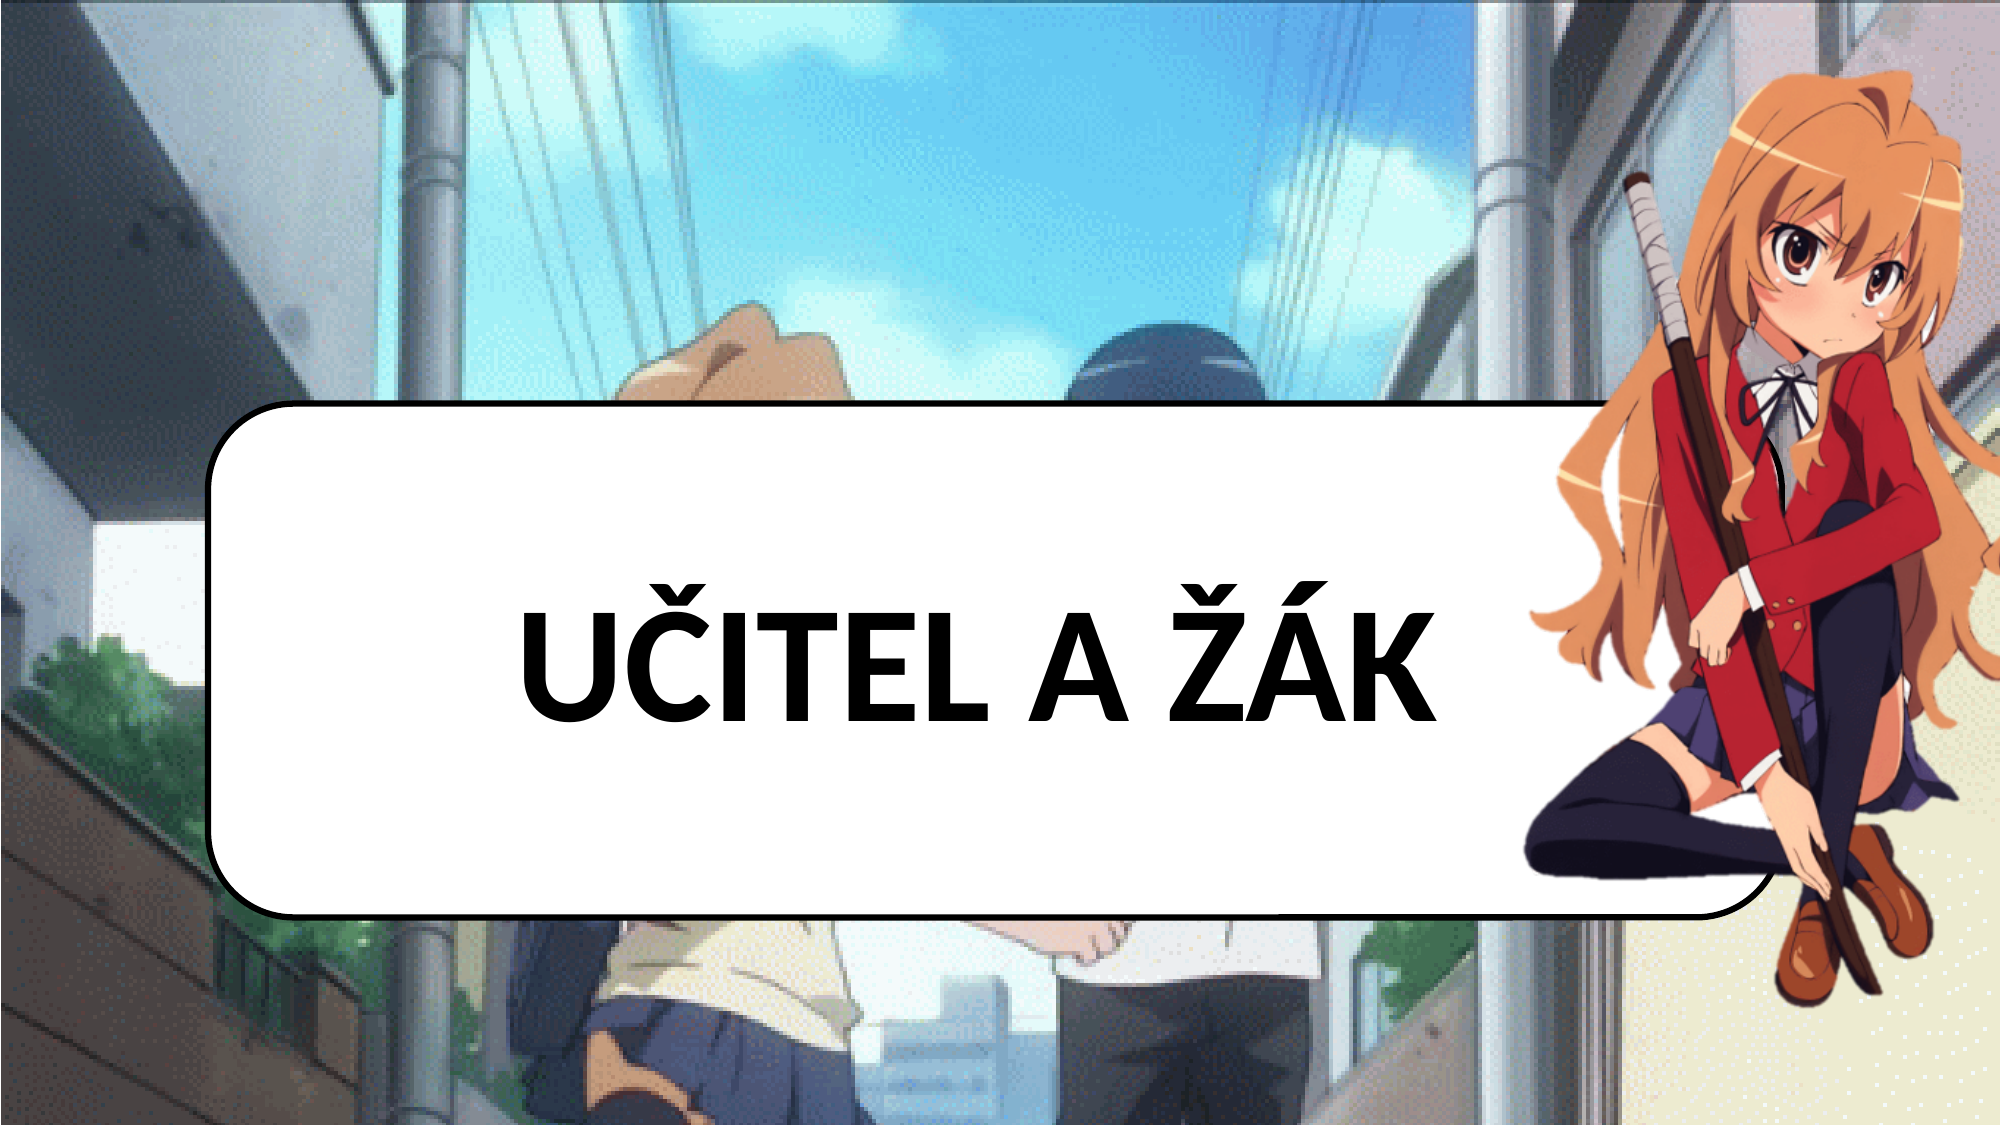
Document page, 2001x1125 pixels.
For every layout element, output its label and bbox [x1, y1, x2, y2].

text_box [207, 403, 1499, 918]
picture [1, 0, 2000, 1125]
list [1499, 11, 2000, 1066]
